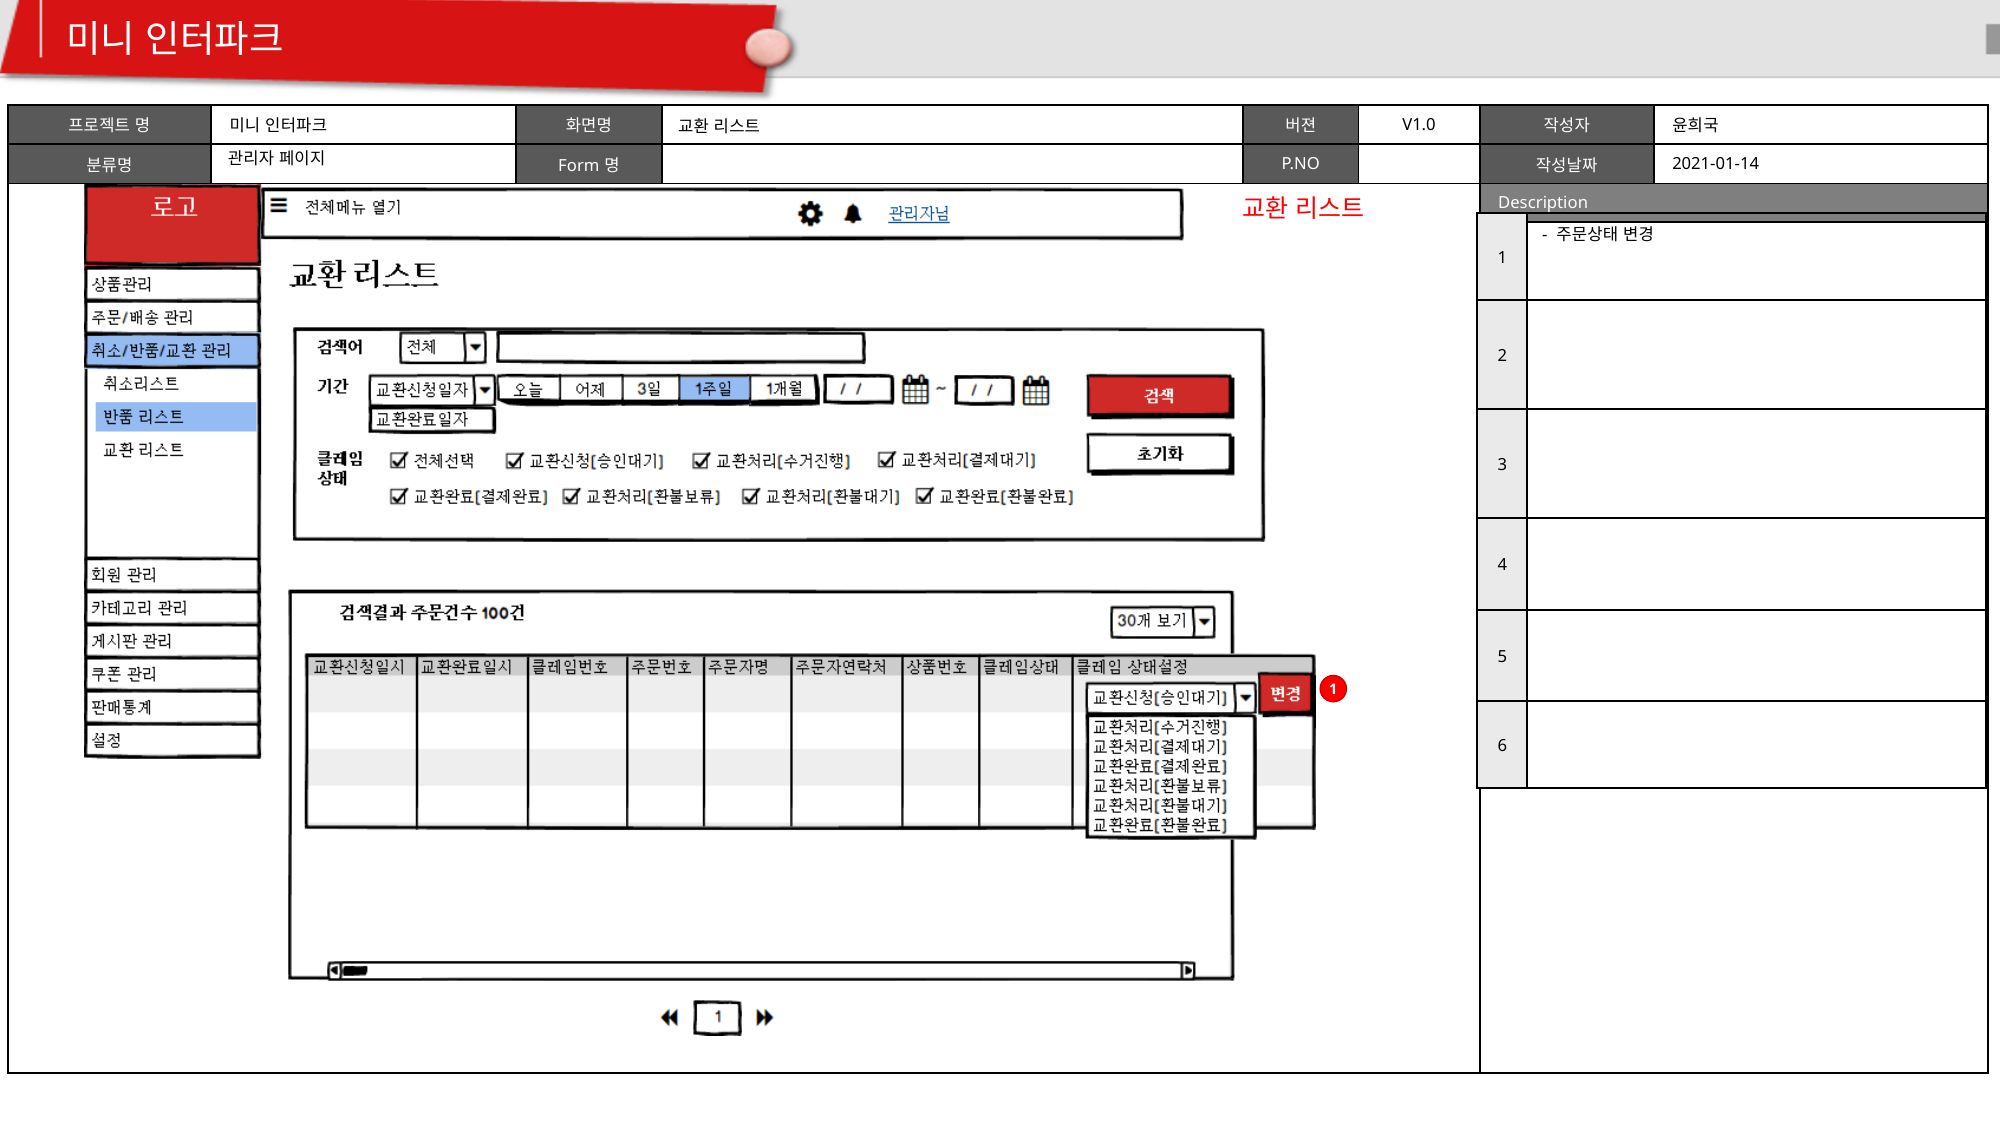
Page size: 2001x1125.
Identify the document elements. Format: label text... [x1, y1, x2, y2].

table_cell 2 [1478, 301, 1526, 408]
table_cell 6 [1478, 702, 1526, 787]
picture [84, 184, 1316, 1036]
table_header - 주문상태 변경 [1528, 214, 1985, 299]
table_header 1 [1478, 214, 1526, 299]
picture [0, 0, 2000, 110]
table_cell [1528, 301, 1985, 408]
text_box [1360, 141, 1478, 175]
table_cell [1528, 519, 1985, 609]
table_cell [1528, 410, 1985, 517]
text_box 교환 리스트 [1316, 184, 1461, 230]
text_box 교환 리스트 [663, 108, 1241, 141]
table_cell 4 [1478, 519, 1526, 609]
table_cell 5 [1478, 611, 1526, 700]
table_cell [1528, 702, 1985, 787]
text_box [663, 141, 1241, 175]
table_cell 3 [1478, 410, 1526, 517]
table_cell [1528, 611, 1985, 700]
text_box 관리자 페이지 [213, 140, 514, 176]
text_box 1 [1318, 674, 1348, 703]
